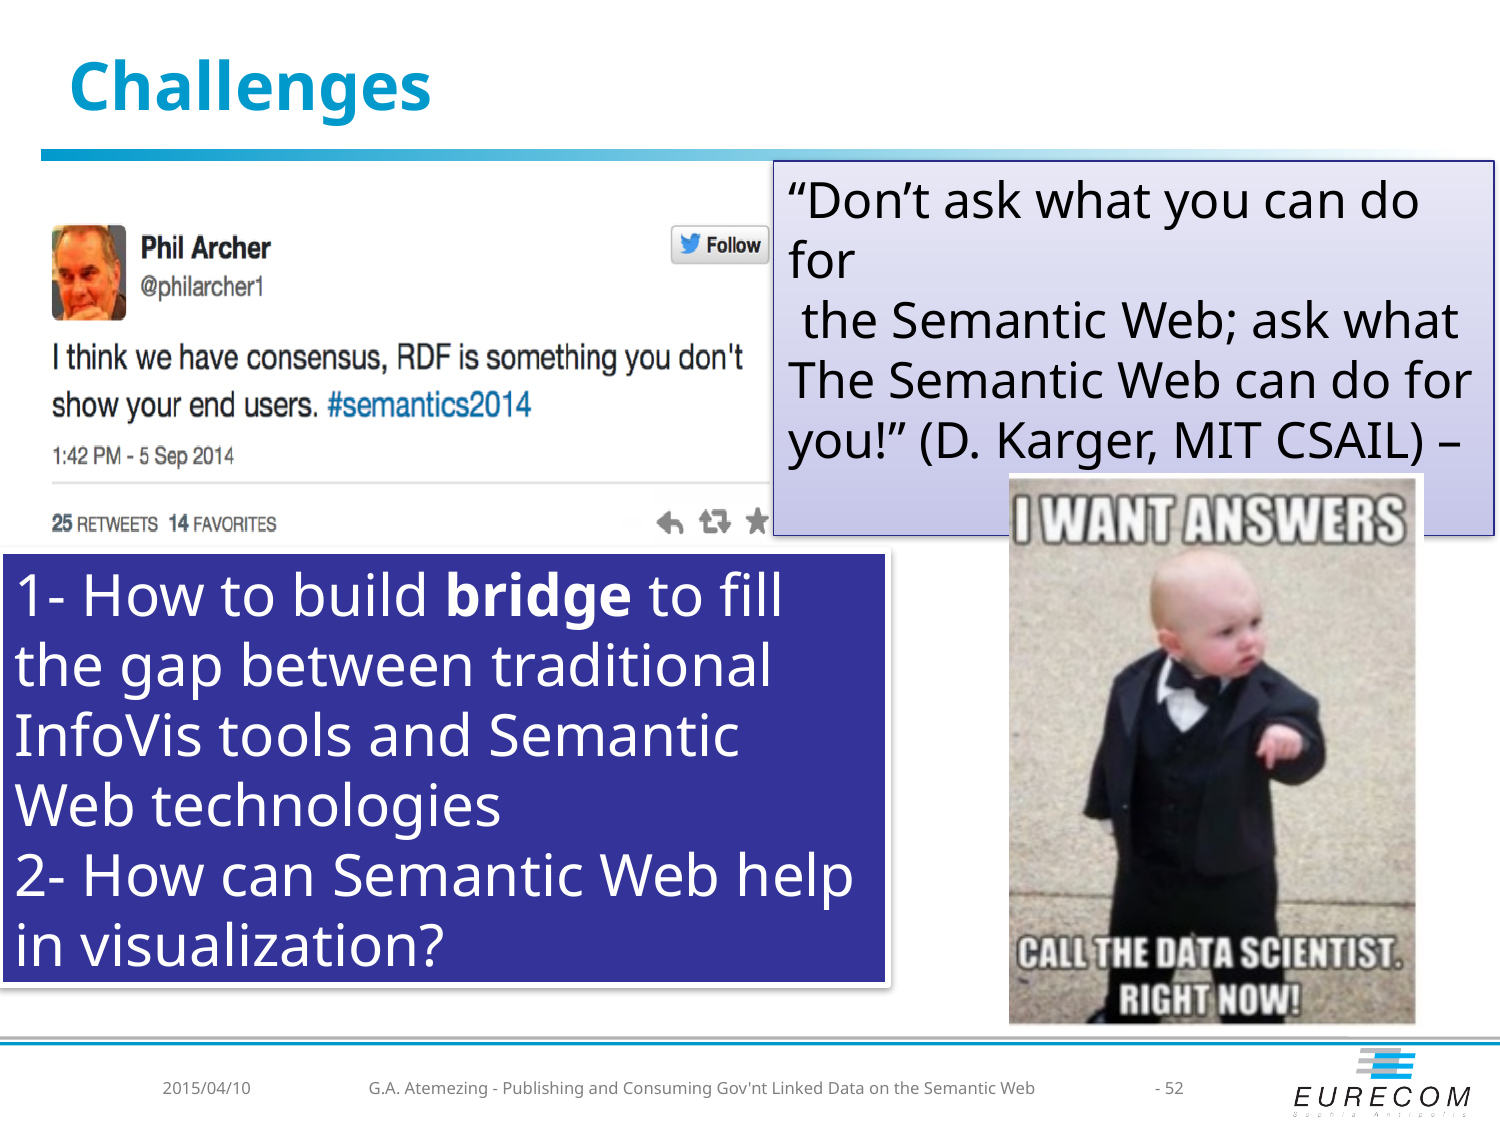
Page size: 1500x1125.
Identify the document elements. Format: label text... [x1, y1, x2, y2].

text_box “Don’t ask what you can do for the Semantic Web; ask what The Semantic Web can do for you!” (D. Karger, MIT CSAIL) – [773, 160, 1495, 536]
slide_number - 52 [1080, 1070, 1200, 1103]
text_box 1- How to build bridge to fill the gap between traditional InfoVis tools and Semantic Web technologies 2- How can Semantic Web help in visualization? [0, 547, 891, 988]
picture [1009, 473, 1424, 1028]
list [17, 172, 792, 562]
footer G.A. Atemezing - Publishing and Consuming Gov'nt Linked Data on the Semantic Web [336, 1070, 1069, 1107]
title Challenges [52, 30, 1460, 138]
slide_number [147, 1070, 325, 1103]
picture [1293, 1048, 1477, 1118]
